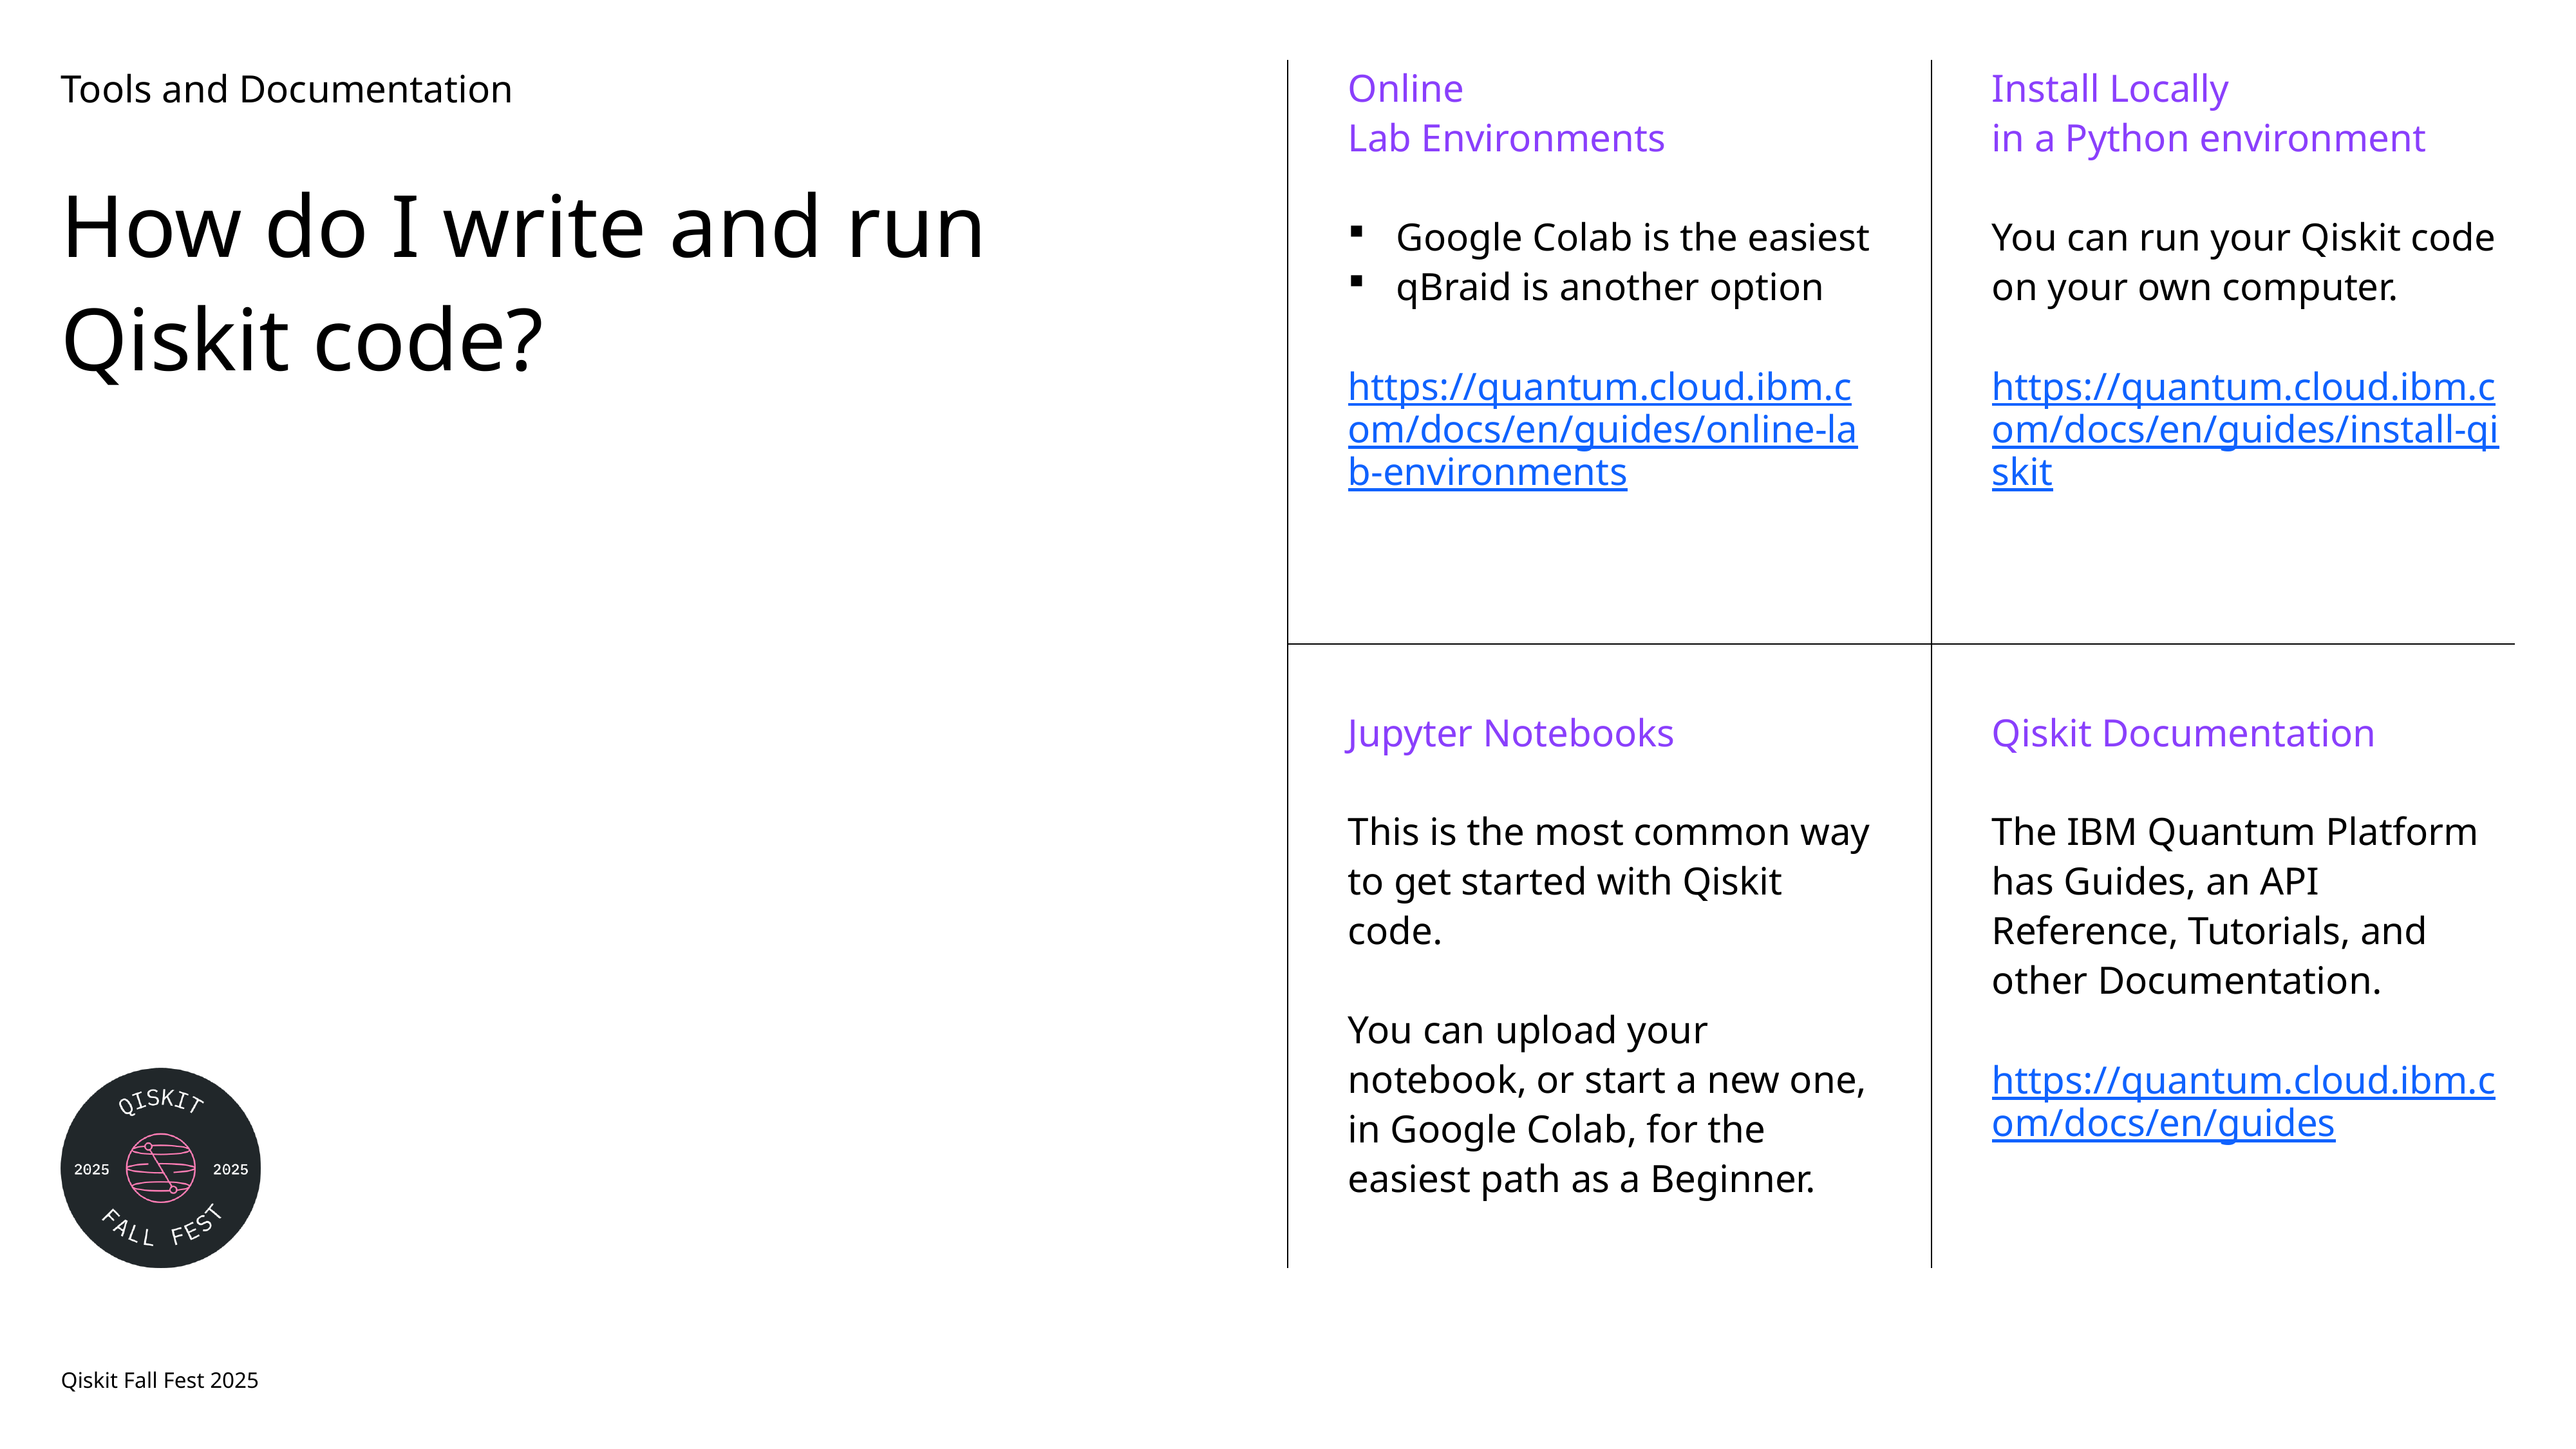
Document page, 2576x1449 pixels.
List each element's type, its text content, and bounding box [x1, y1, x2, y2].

list Qiskit Documentation The IBM Quantum Platform has Guides, an API Reference, Tutorials, and other Documentation. https://quantum.cloud.ibm.com/docs/en/guides [1991, 704, 2515, 1228]
picture [60, 1068, 261, 1268]
footer Qiskit Fall Fest 2025 [61, 1352, 585, 1393]
list Tools and Documentation [60, 60, 585, 109]
list Install Locally in a Python environment You can run your Qiskit code on your own computer. https://quantum.cloud.ibm.com/docs/en/guides/install-qiskit [1991, 59, 2516, 604]
list Jupyter Notebooks This is the most common way to get started with Qiskit code. You can upload your notebook, or start a new one, in Google Colab, for the easiest path as a Beginner. [1348, 704, 1872, 1228]
list Online Lab Environments Google Colab is the easiest qBraid is another option https://quantum.cloud.ibm.com/docs/en/guides/online-lab-environments [1348, 59, 1872, 604]
title How do I write and run Qiskit code? [60, 160, 1228, 402]
